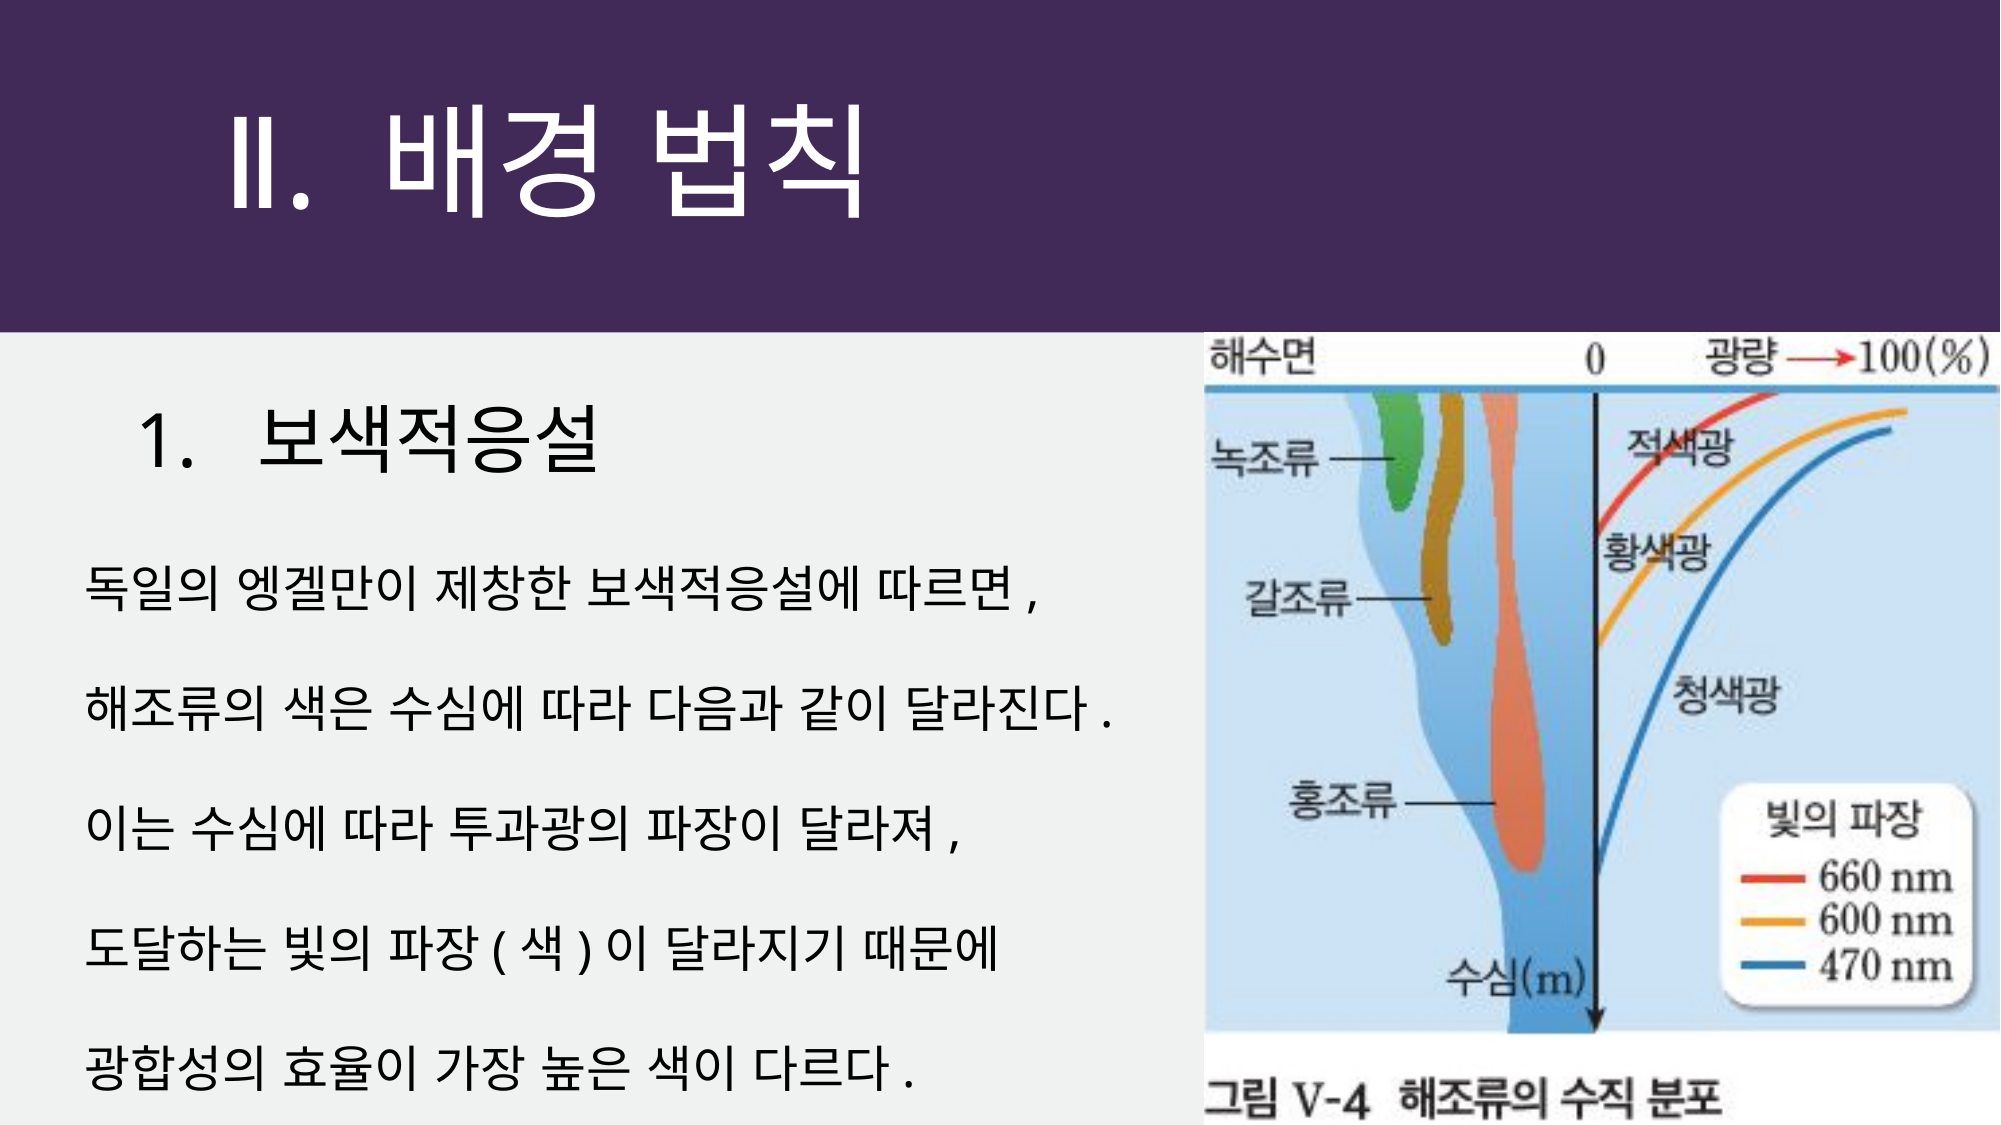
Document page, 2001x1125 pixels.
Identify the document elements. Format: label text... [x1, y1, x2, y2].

text_box 보색적응설 [120, 384, 786, 490]
picture [1204, 332, 2000, 1125]
text_box Ⅱ. 배경 법칙 [208, 59, 1934, 278]
text_box 독일의 엥겔만이 제창한 보색적응설에 따르면, 해조류의 색은 수심에 따라 다음과 같이 달라진다. 이는 수심에 따라 투과광의 파장이 달라져, 도달하는 빛의 파장(색)이 달라지기 때문에 광합성의 효율이 가장 높은 색이 다르다. [69, 490, 1204, 1106]
text_box [0, 0, 2000, 333]
